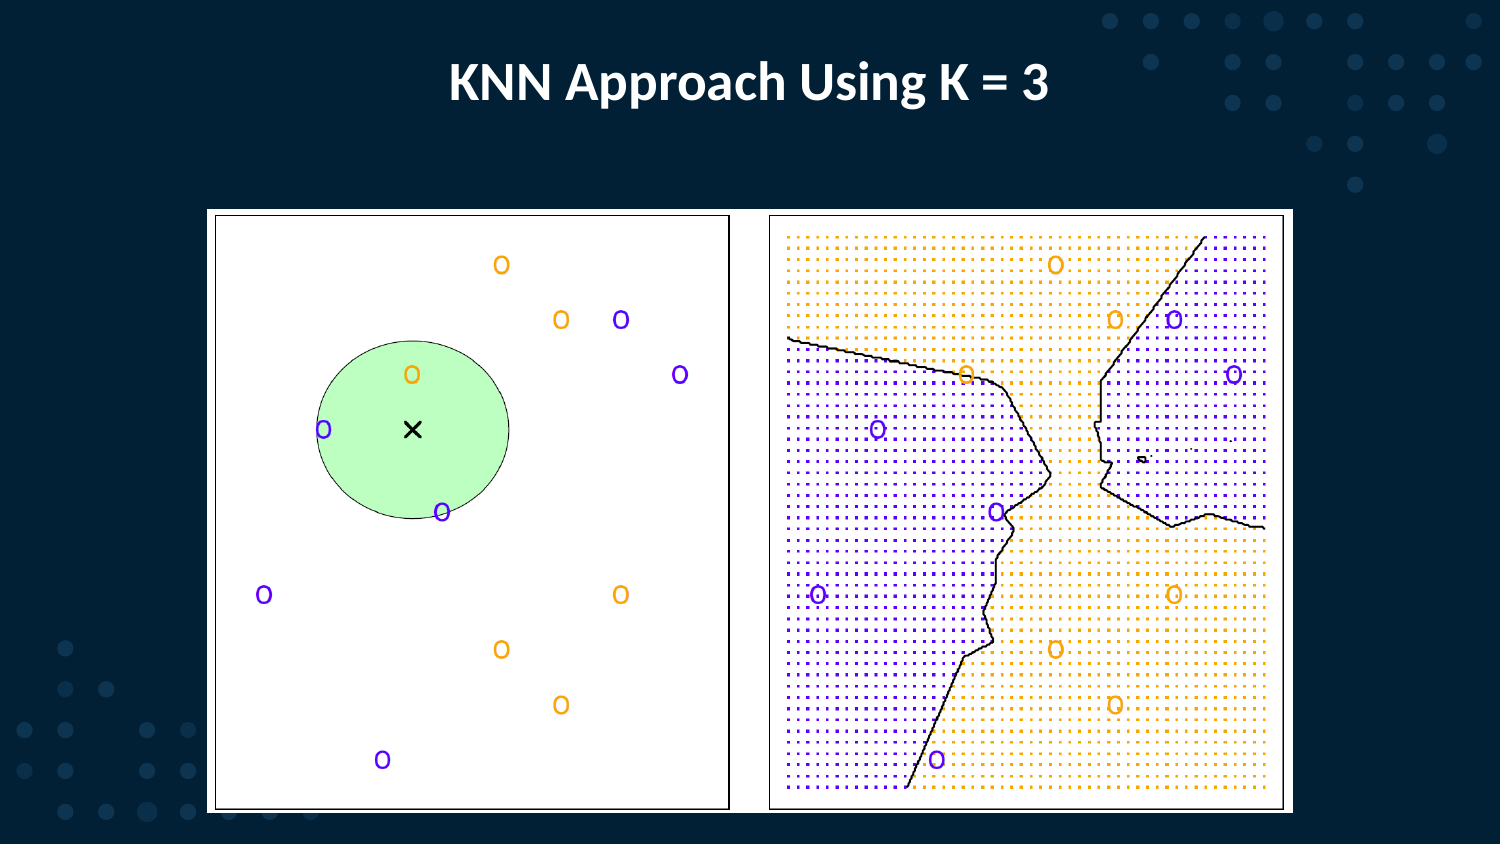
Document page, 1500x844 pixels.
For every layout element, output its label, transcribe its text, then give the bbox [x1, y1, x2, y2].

picture [207, 209, 1293, 813]
title KNN Approach Using K = 3 [103, 44, 1397, 120]
